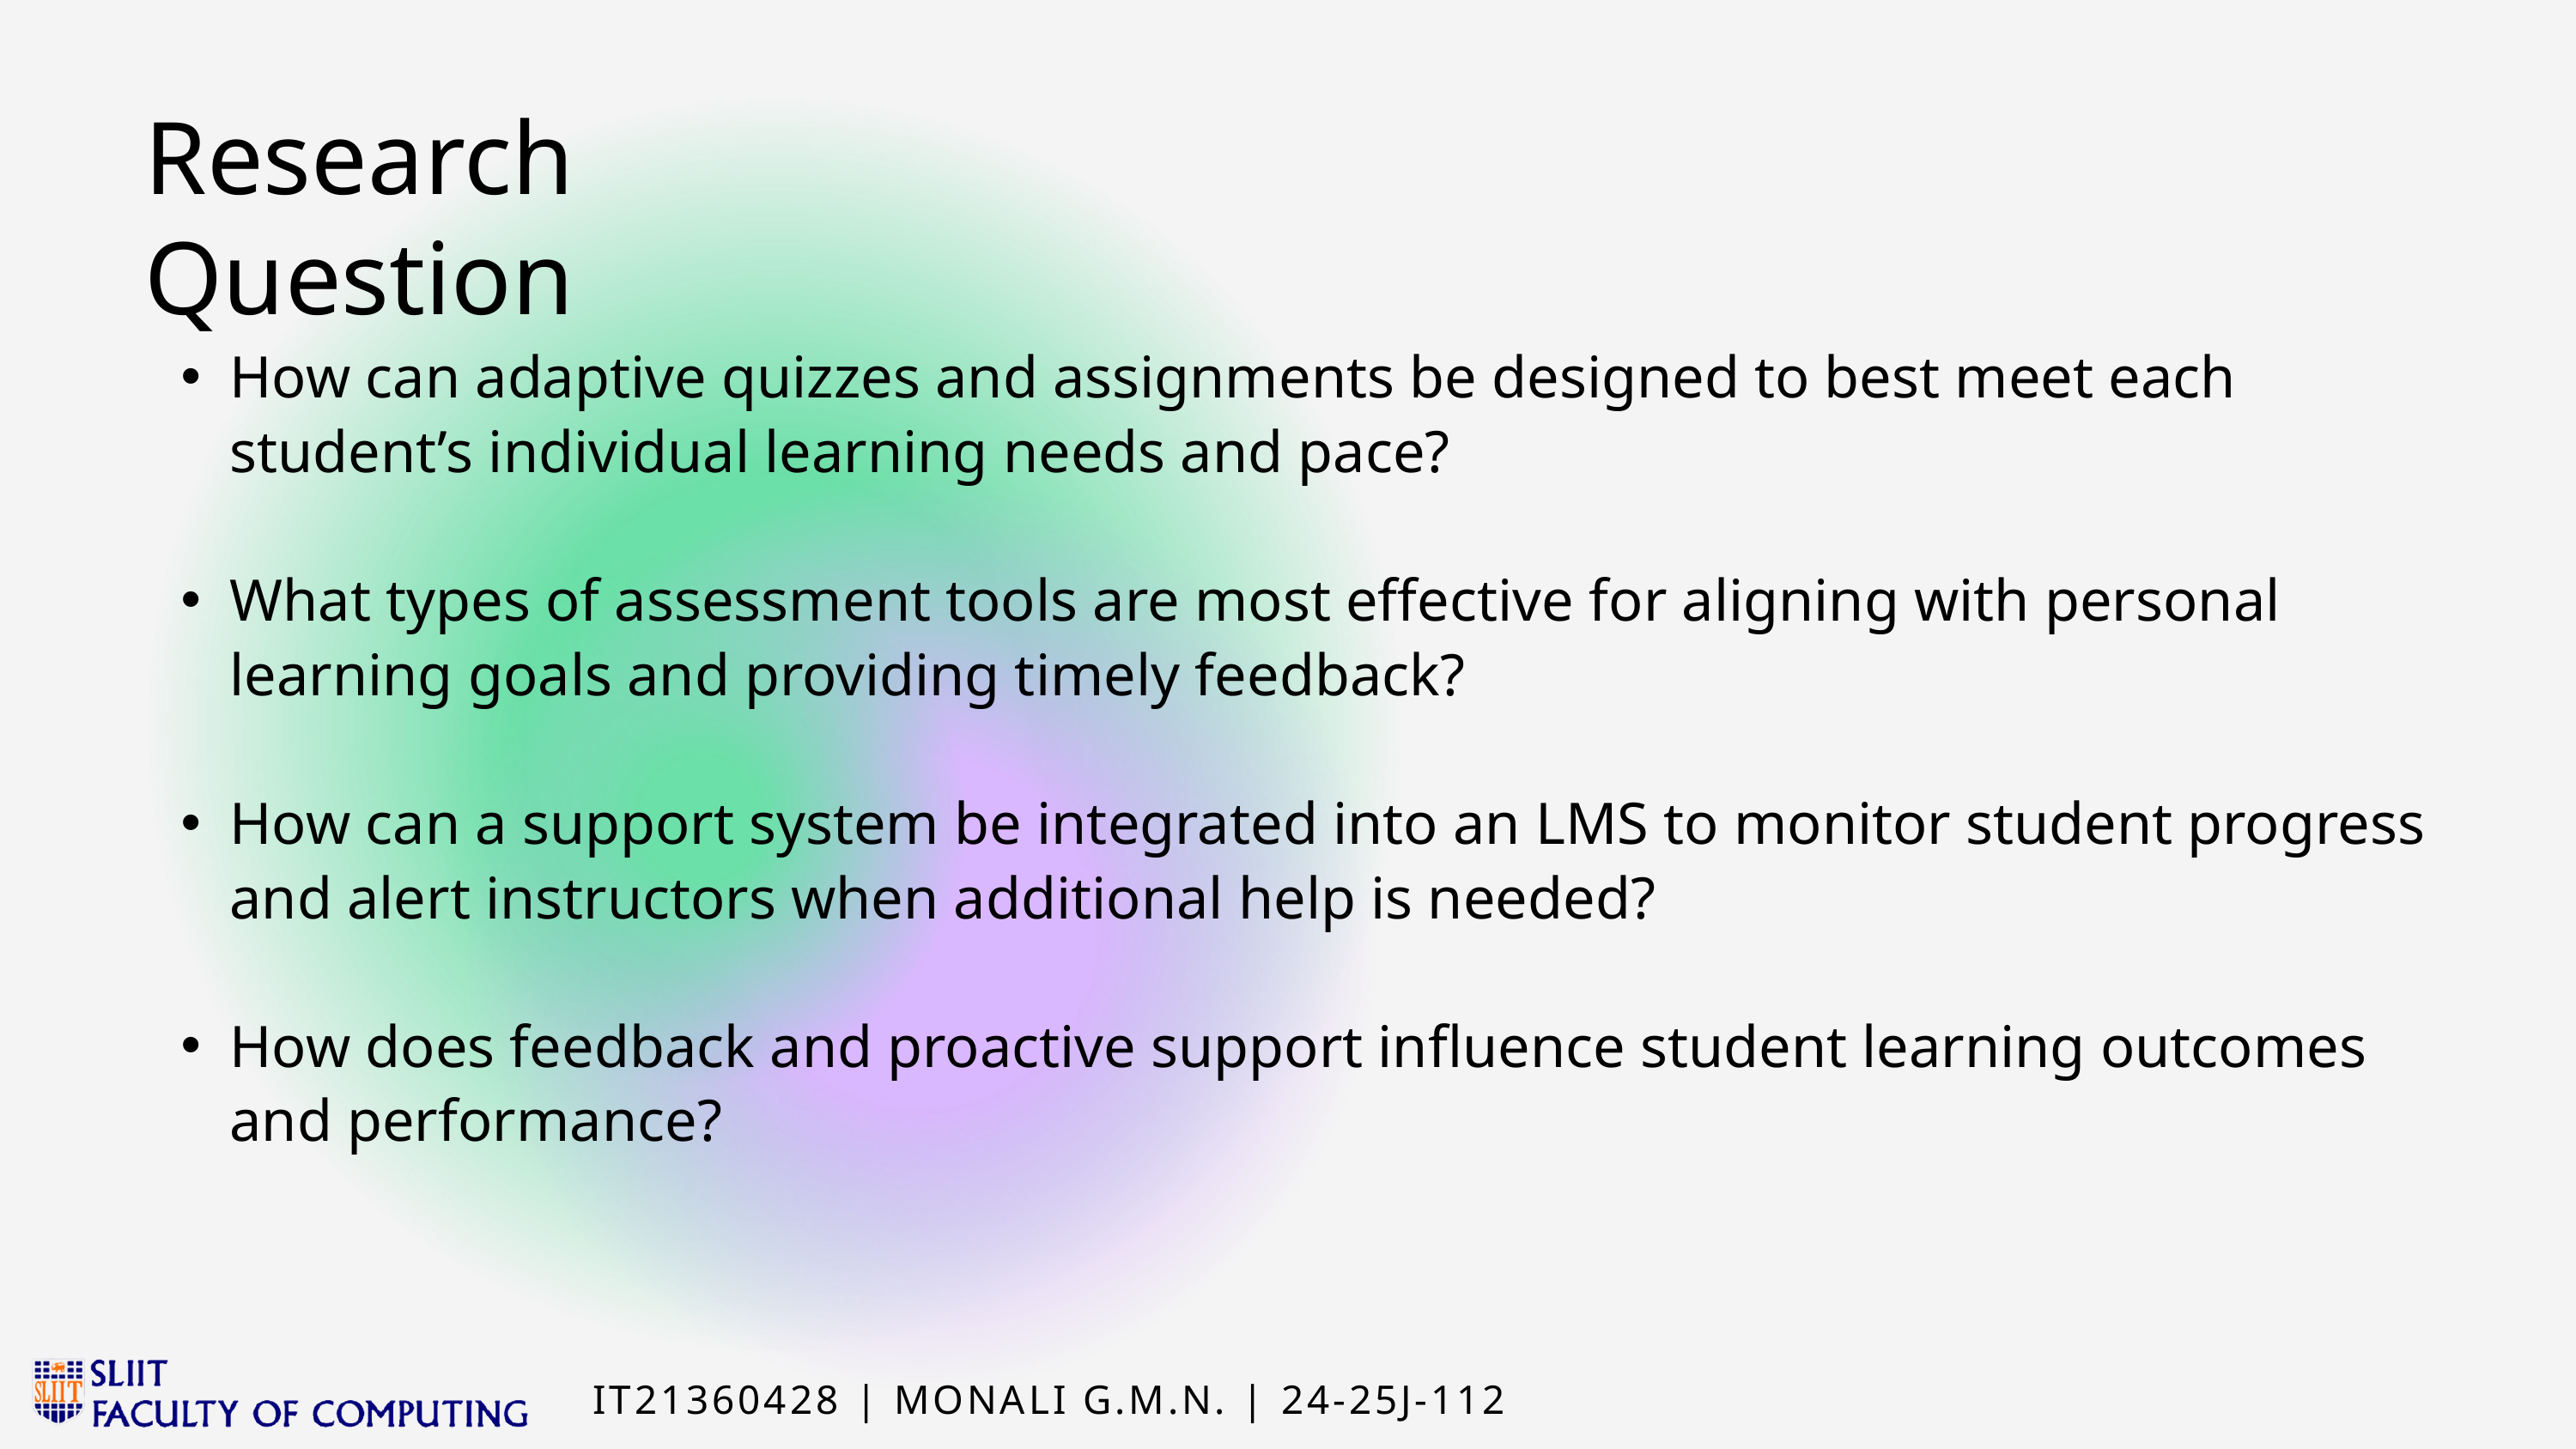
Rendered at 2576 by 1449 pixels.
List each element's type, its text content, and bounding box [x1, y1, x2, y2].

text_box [0, 1343, 1518, 1449]
text_box [1020, 94, 1407, 335]
text_box [144, 1228, 1407, 1342]
text_box Research Question [144, 94, 1020, 335]
text_box How can adaptive quizzes and assignments be designed to best meet each student’s individual learning needs and pace? What types of assessment tools are most effective for aligning with personal learning goals and providing timely feedback? How can a support system be integrated into an LMS to monitor student progress and alert instructors when additional help is needed? How does feedback and proactive support influence student learning outcomes and performance? [132, 335, 2444, 1228]
